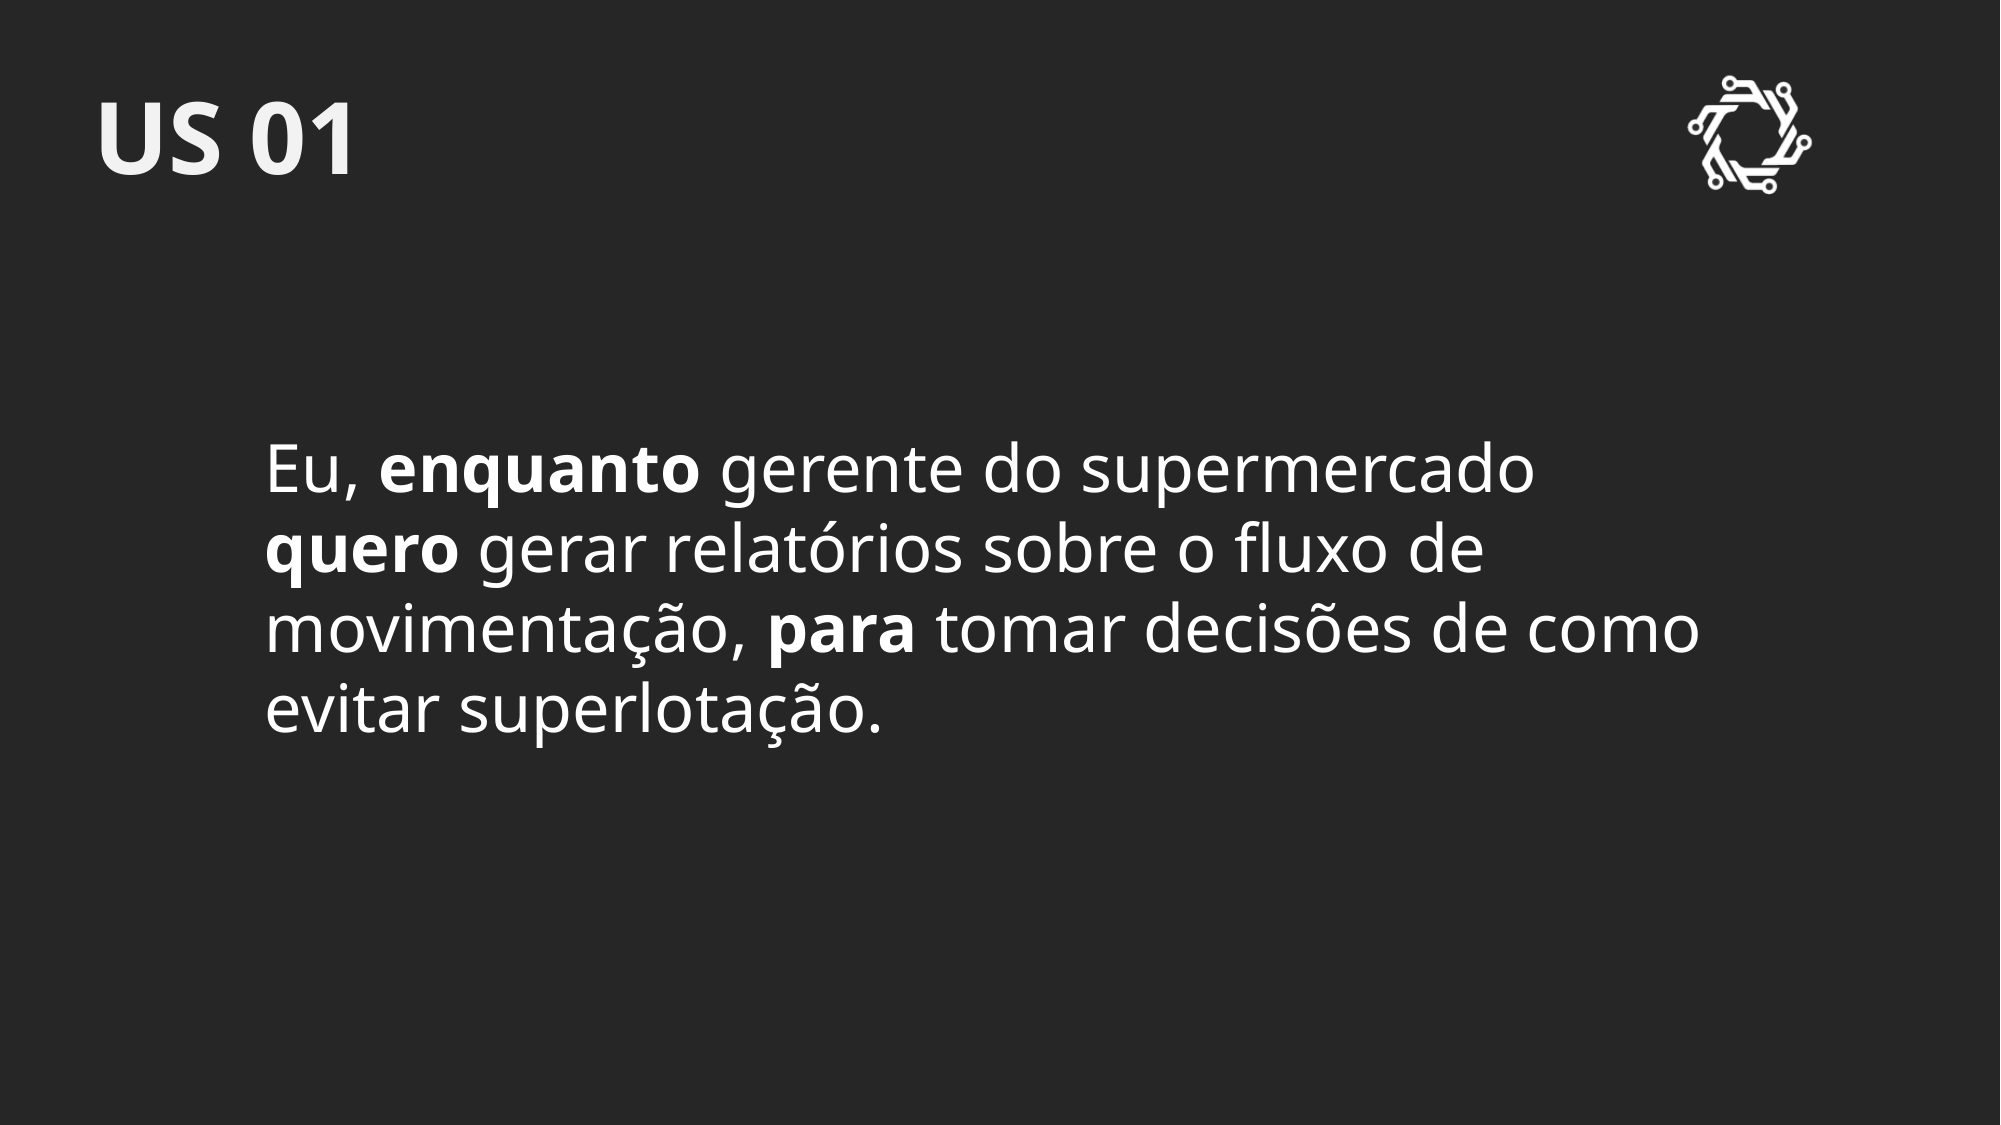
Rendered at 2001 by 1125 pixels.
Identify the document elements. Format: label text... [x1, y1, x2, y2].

picture [1681, 67, 1819, 205]
text_box US 01 [78, 67, 452, 203]
title Eu, enquanto gerente do supermercado quero gerar relatórios sobre o fluxo de movimentação, para tomar decisões de como evitar superlotação. [249, 371, 1750, 754]
